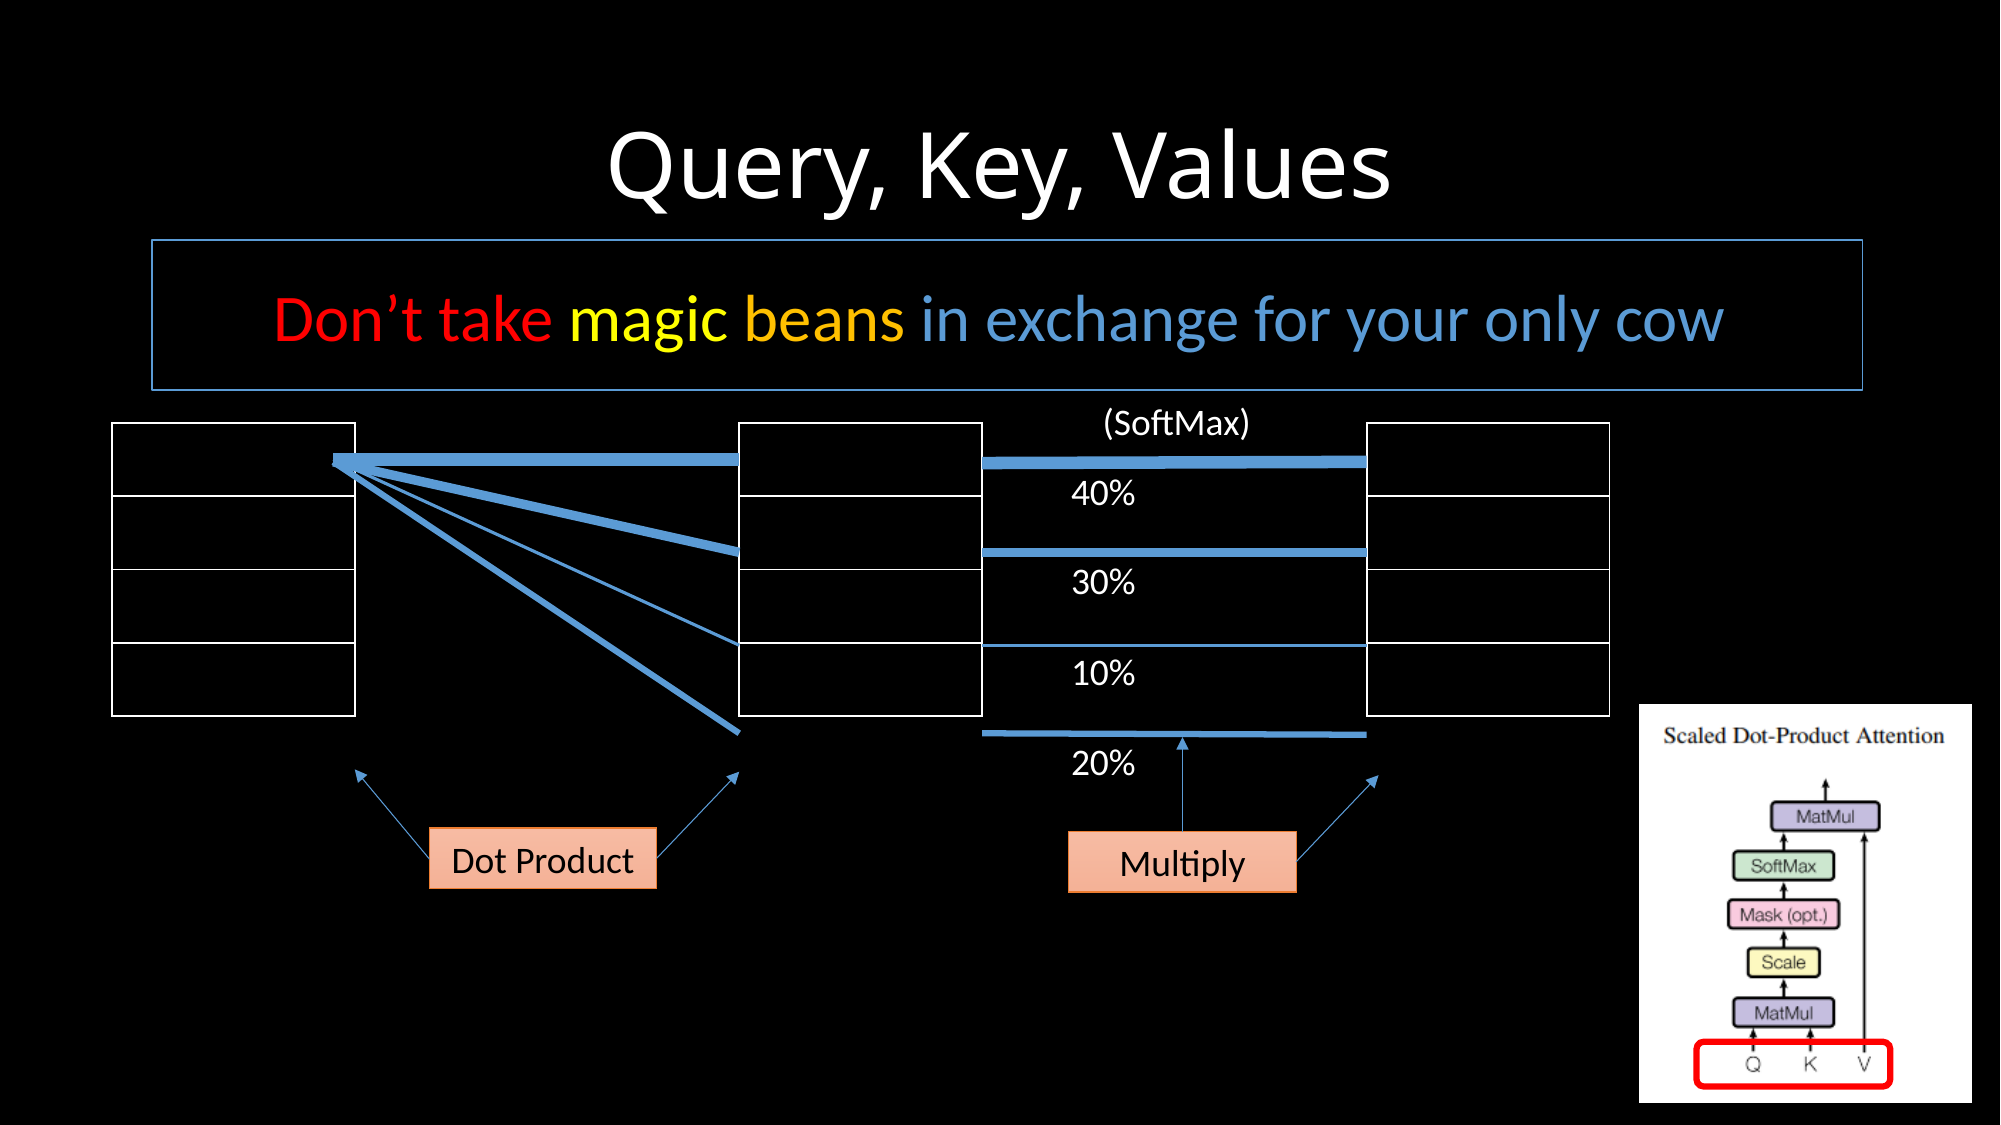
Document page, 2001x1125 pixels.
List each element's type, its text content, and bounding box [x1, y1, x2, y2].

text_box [1296, 775, 1379, 862]
text_box (SoftMax) [1087, 390, 1279, 450]
text_box Multiply [1068, 831, 1297, 893]
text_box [354, 769, 430, 860]
text_box Don’t take magic beans in exchange for your only cow [152, 240, 1863, 391]
text_box 10% [1056, 646, 1151, 701]
text_box 20% [1056, 735, 1151, 791]
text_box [333, 461, 740, 734]
text_box 10% [1056, 640, 1151, 645]
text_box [1639, 704, 1972, 1103]
text_box Dot Product [429, 827, 657, 889]
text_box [656, 771, 740, 859]
text_box 30% [1056, 553, 1151, 610]
text_box 40% [1056, 464, 1151, 521]
title Query, Key, Values [137, 59, 1863, 278]
